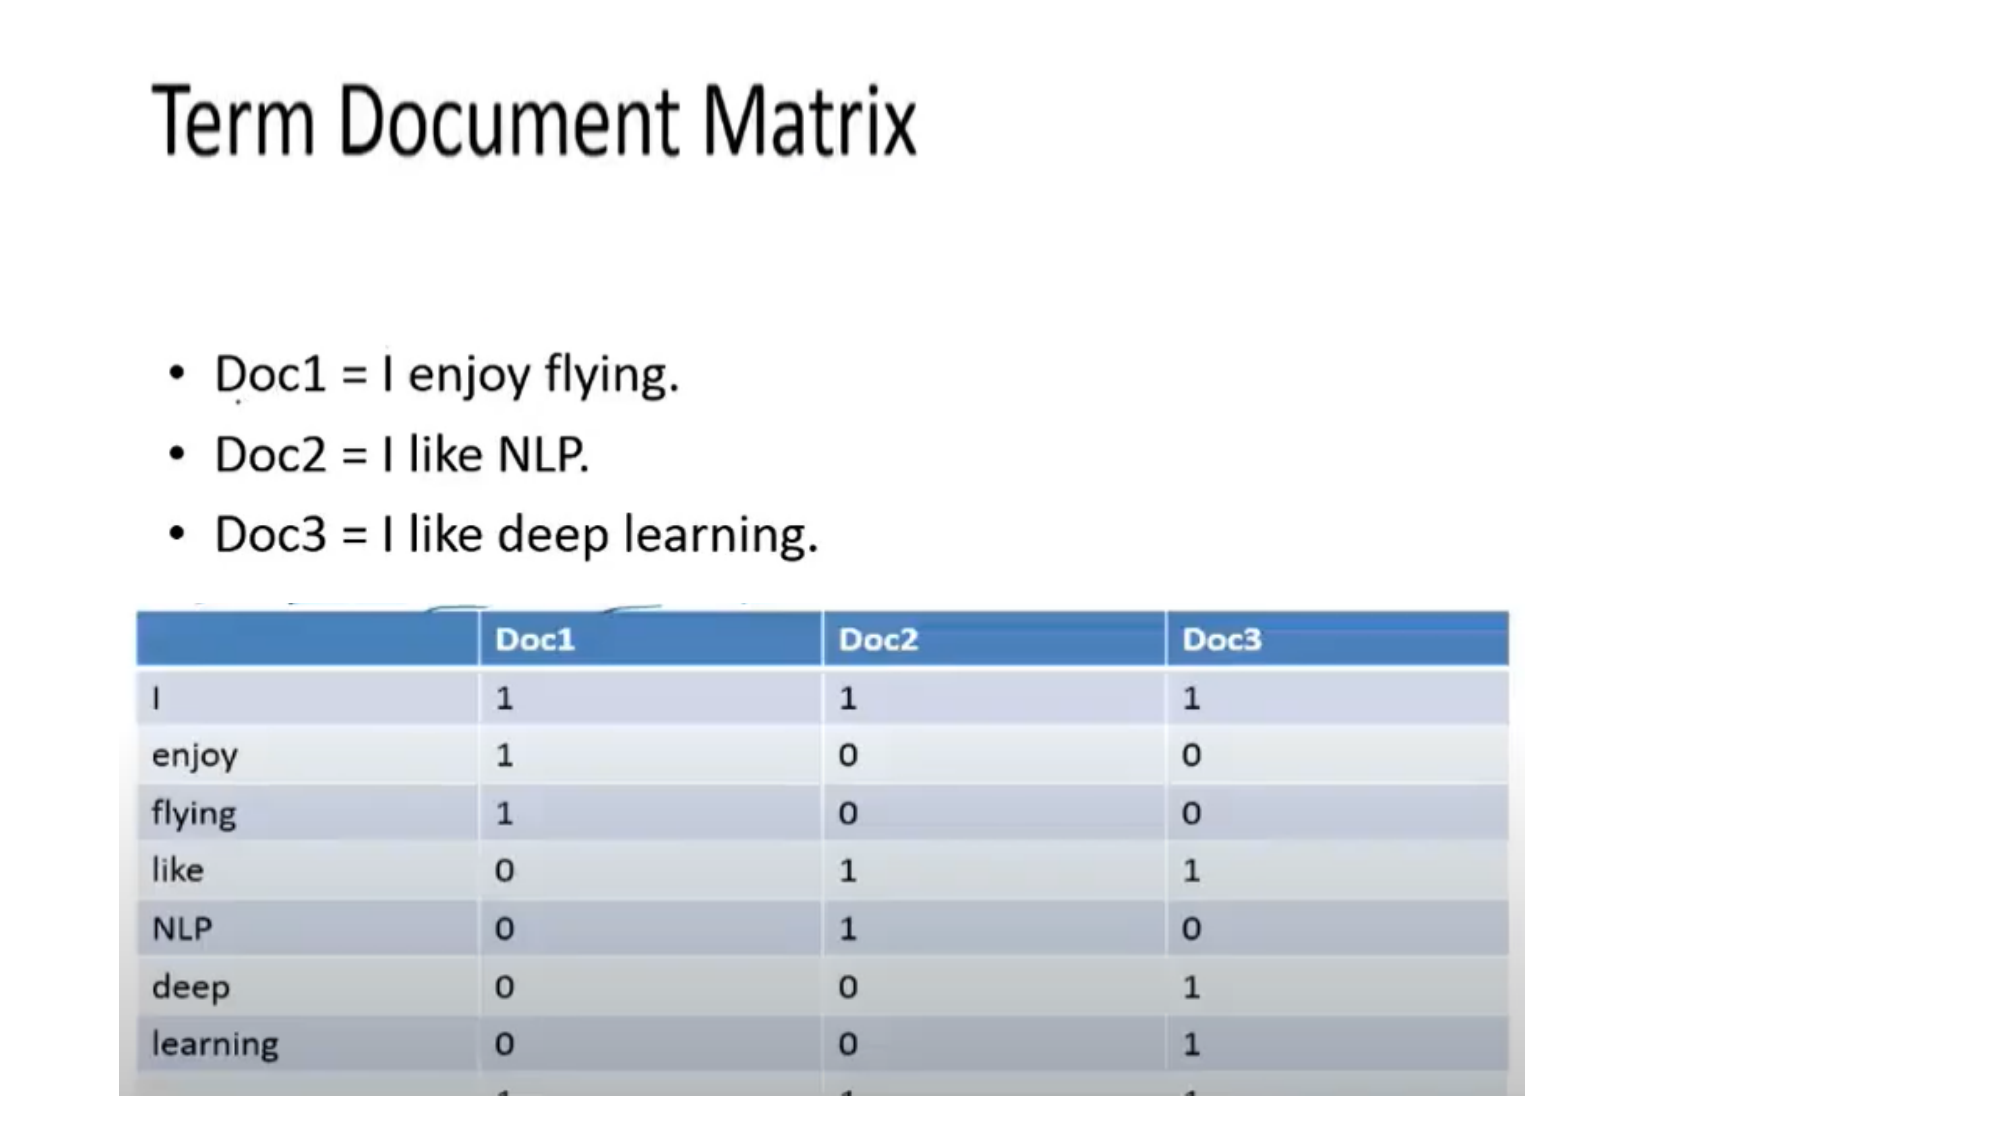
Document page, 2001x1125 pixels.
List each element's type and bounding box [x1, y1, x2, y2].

picture [111, 26, 958, 176]
picture [119, 603, 1525, 1096]
list [151, 317, 941, 603]
